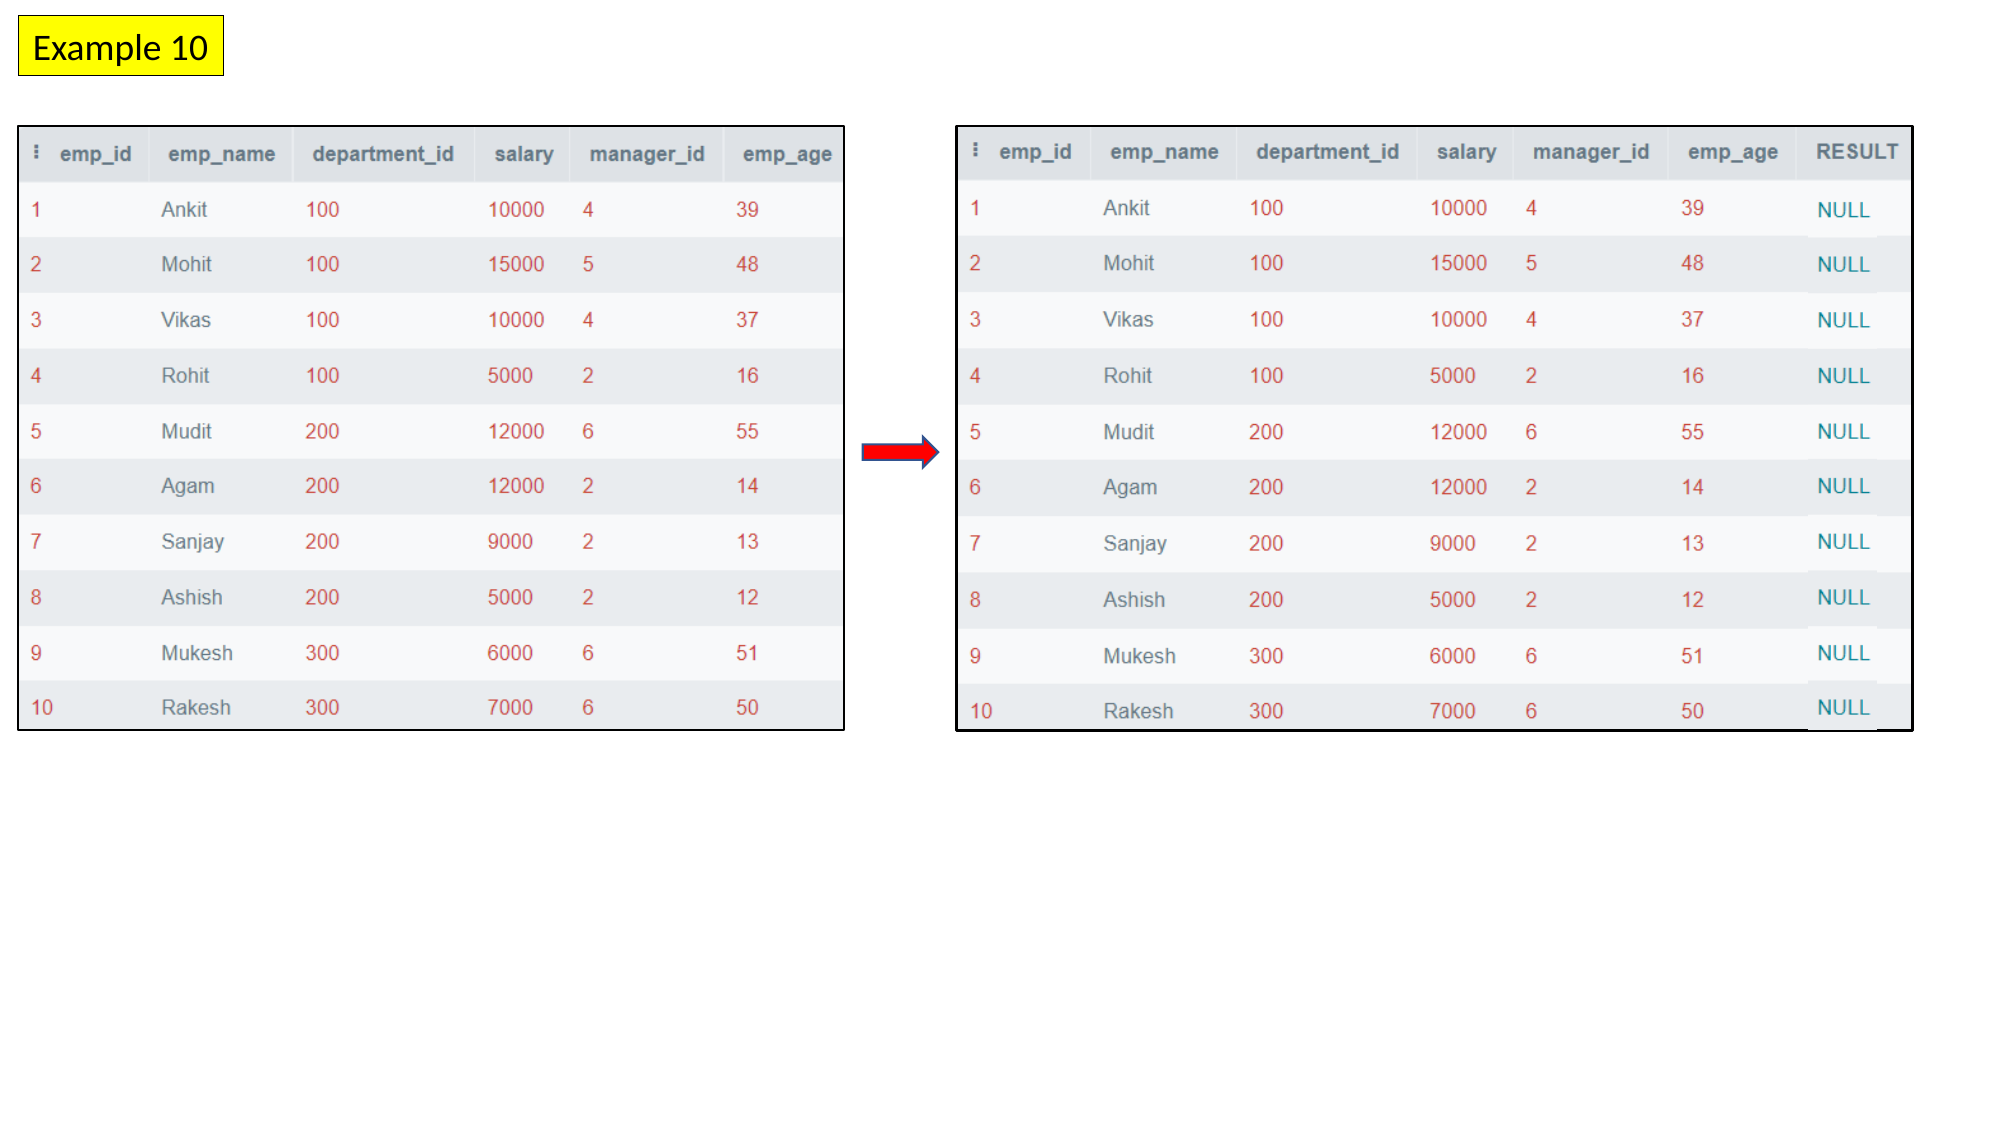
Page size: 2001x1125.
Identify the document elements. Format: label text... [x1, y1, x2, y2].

text_box [861, 434, 940, 471]
text_box Example 10 [18, 15, 224, 76]
picture [957, 127, 1912, 730]
picture [18, 127, 844, 730]
